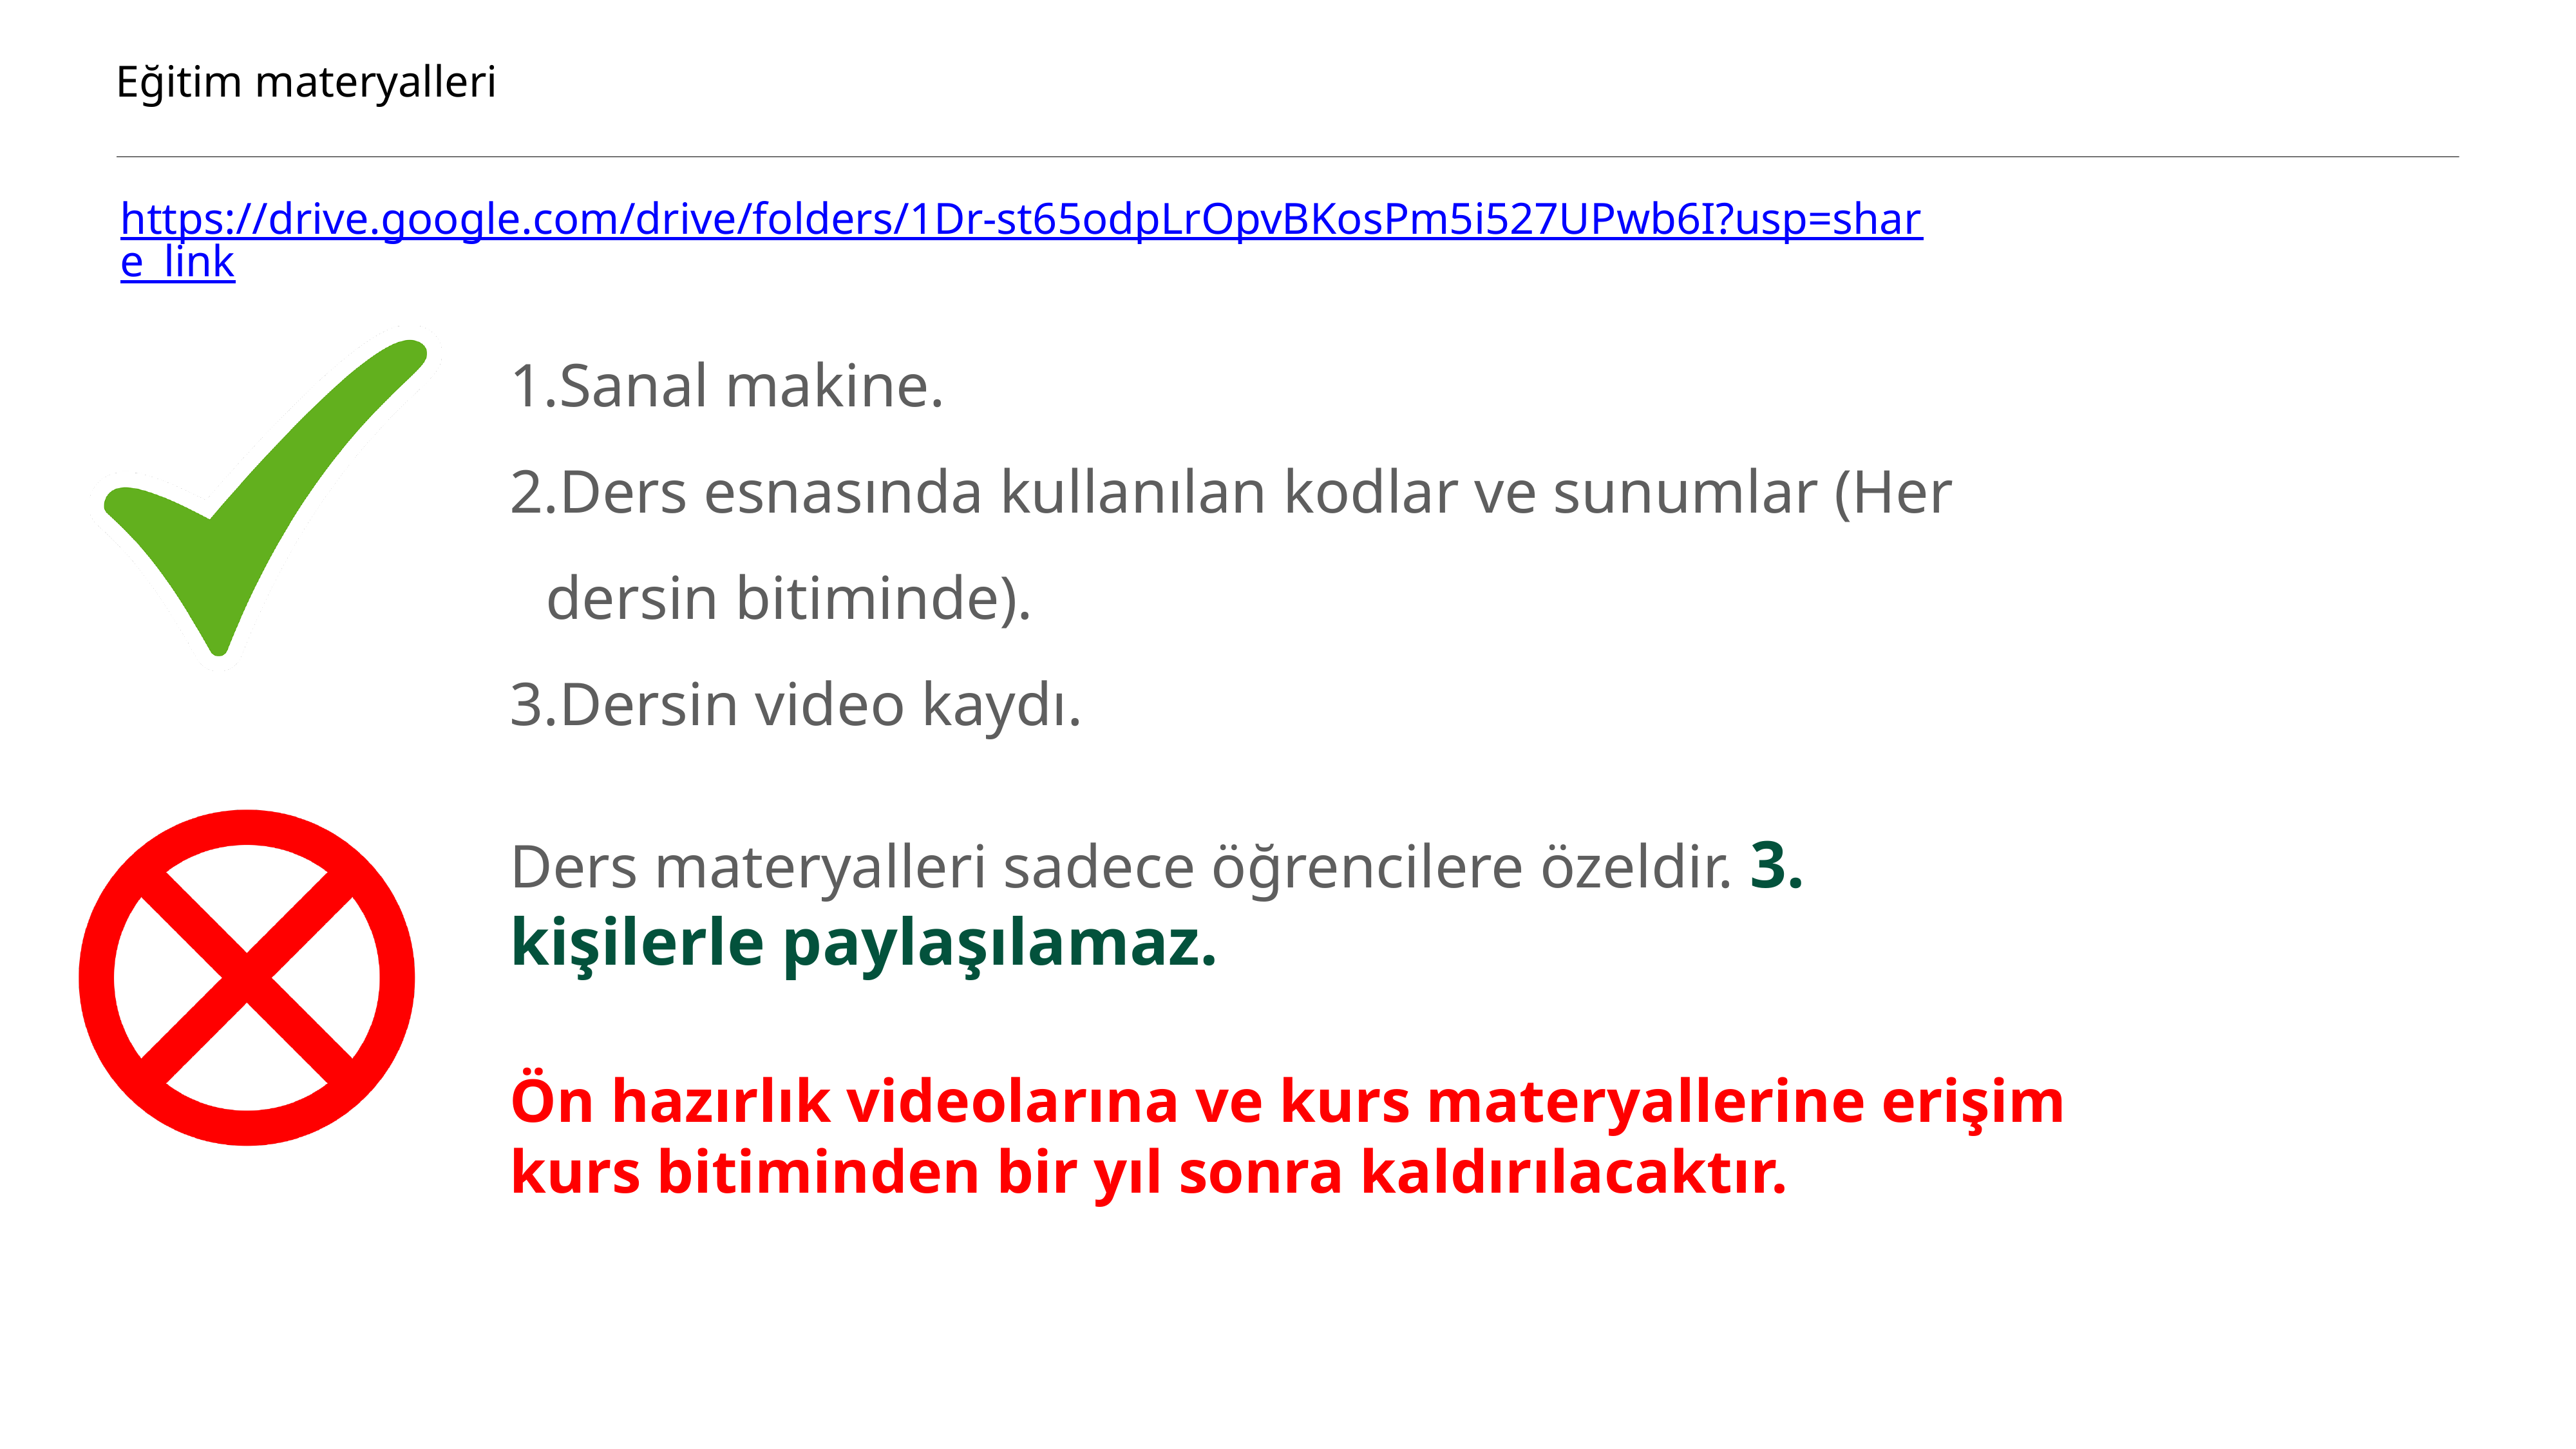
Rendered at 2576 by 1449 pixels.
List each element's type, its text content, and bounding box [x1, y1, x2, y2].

text_box Sanal makine. Ders esnasında kullanılan kodlar ve sunumlar (Her dersin bitiminde). Dersin video kaydı. [500, 307, 2094, 743]
text_box https://drive.google.com/drive/folders/1Dr-st65odpLrOpvBKosPm5i527UPwb6I?usp=share_link [111, 186, 1937, 306]
text_box Ders materyalleri sadece öğrencilere özeldir. 3. kişilerle paylaşılamaz. [500, 818, 1878, 983]
picture [77, 808, 416, 1148]
picture [89, 325, 442, 671]
list Eğitim materyalleri [111, 17, 1771, 142]
text_box Ön hazırlık videolarına ve kurs materyallerine erişim kurs bitiminden bir yıl sonra kaldırılacaktır. [500, 1058, 2184, 1209]
